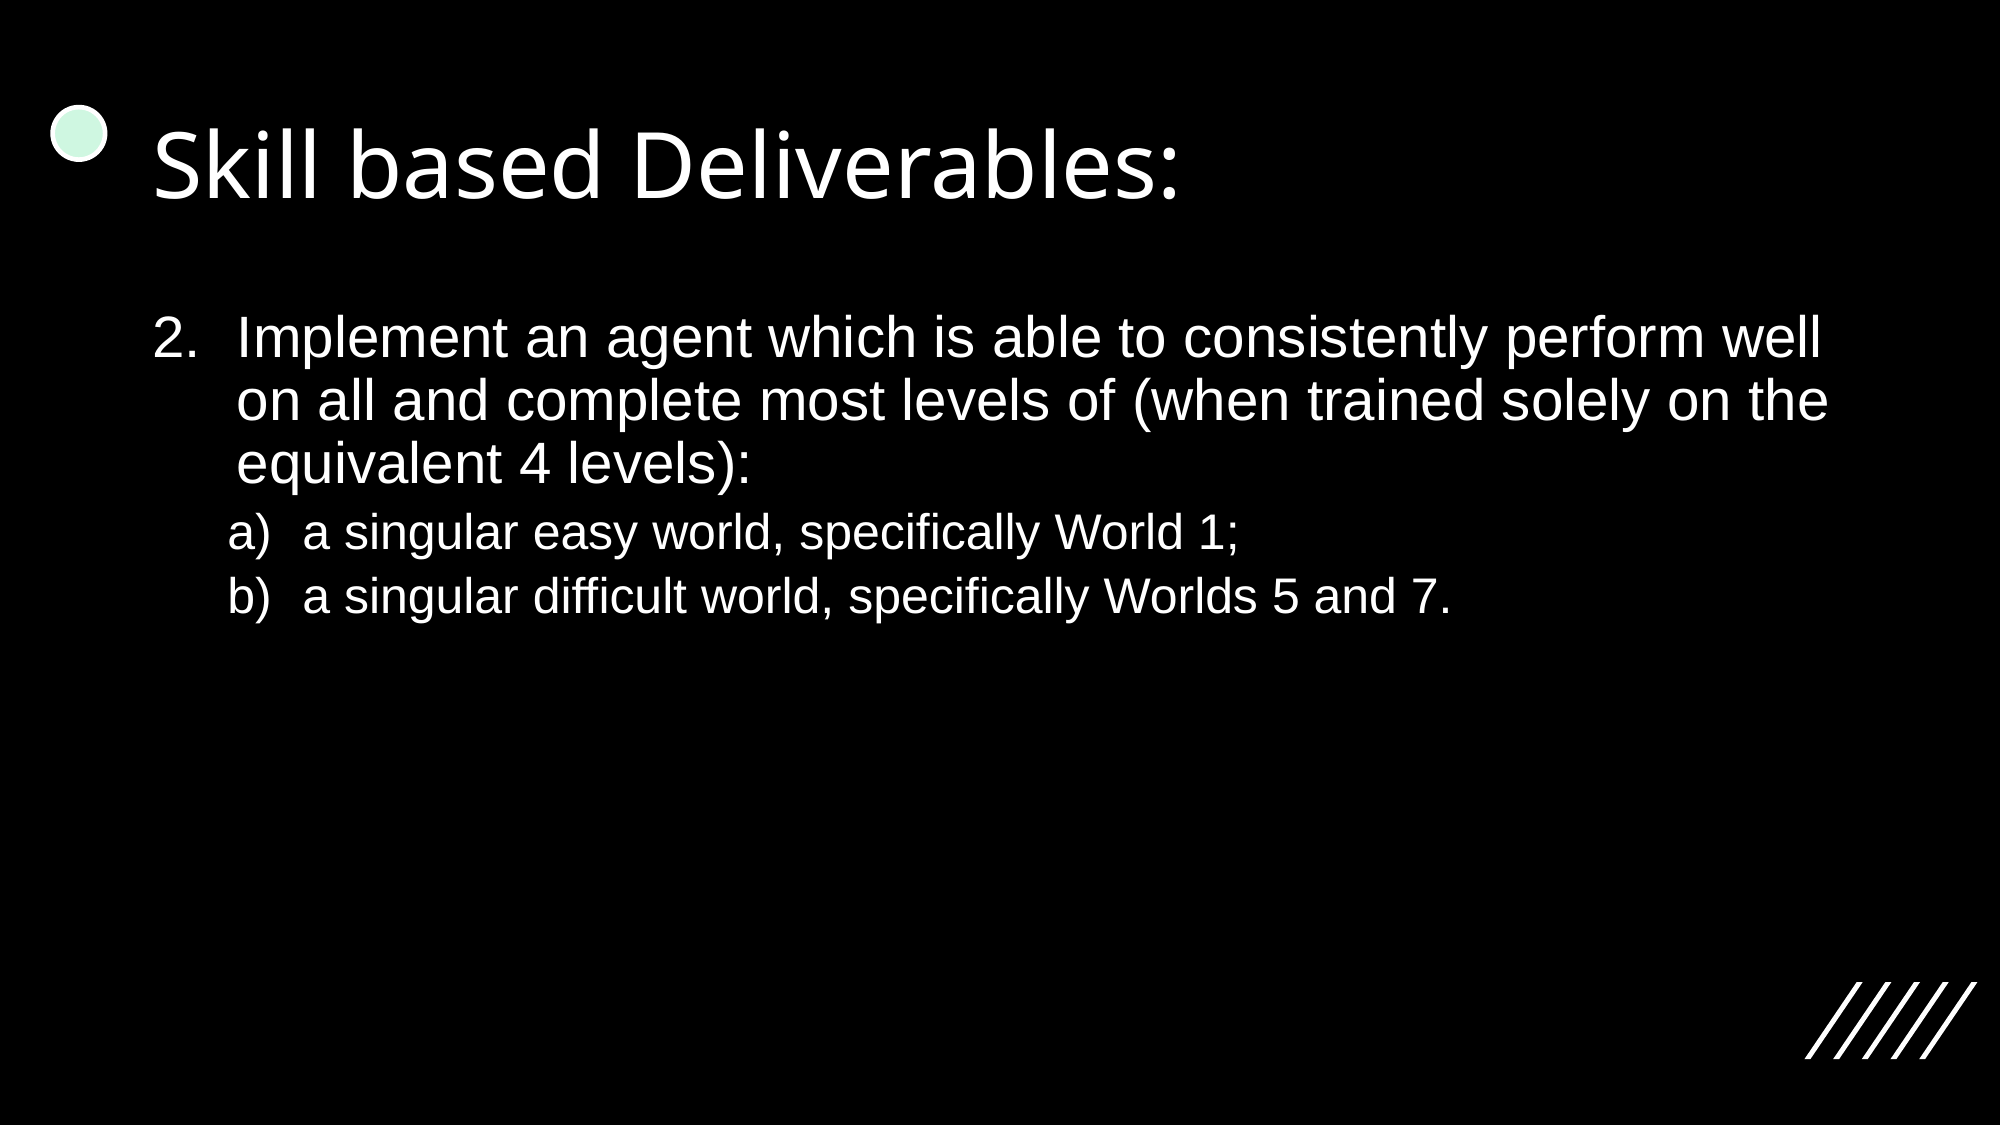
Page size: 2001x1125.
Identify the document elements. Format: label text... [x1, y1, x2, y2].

title Skill based Deliverables: [137, 59, 1863, 278]
list Implement an agent which is able to consistently perform well on all and complete most levels of (when trained solely on the equivalent 4 levels): a singular easy world, specifically World 1; a singular difficult world, specifically Worlds 5 and 7. [137, 299, 1863, 1016]
text_box [162, 84, 1888, 303]
